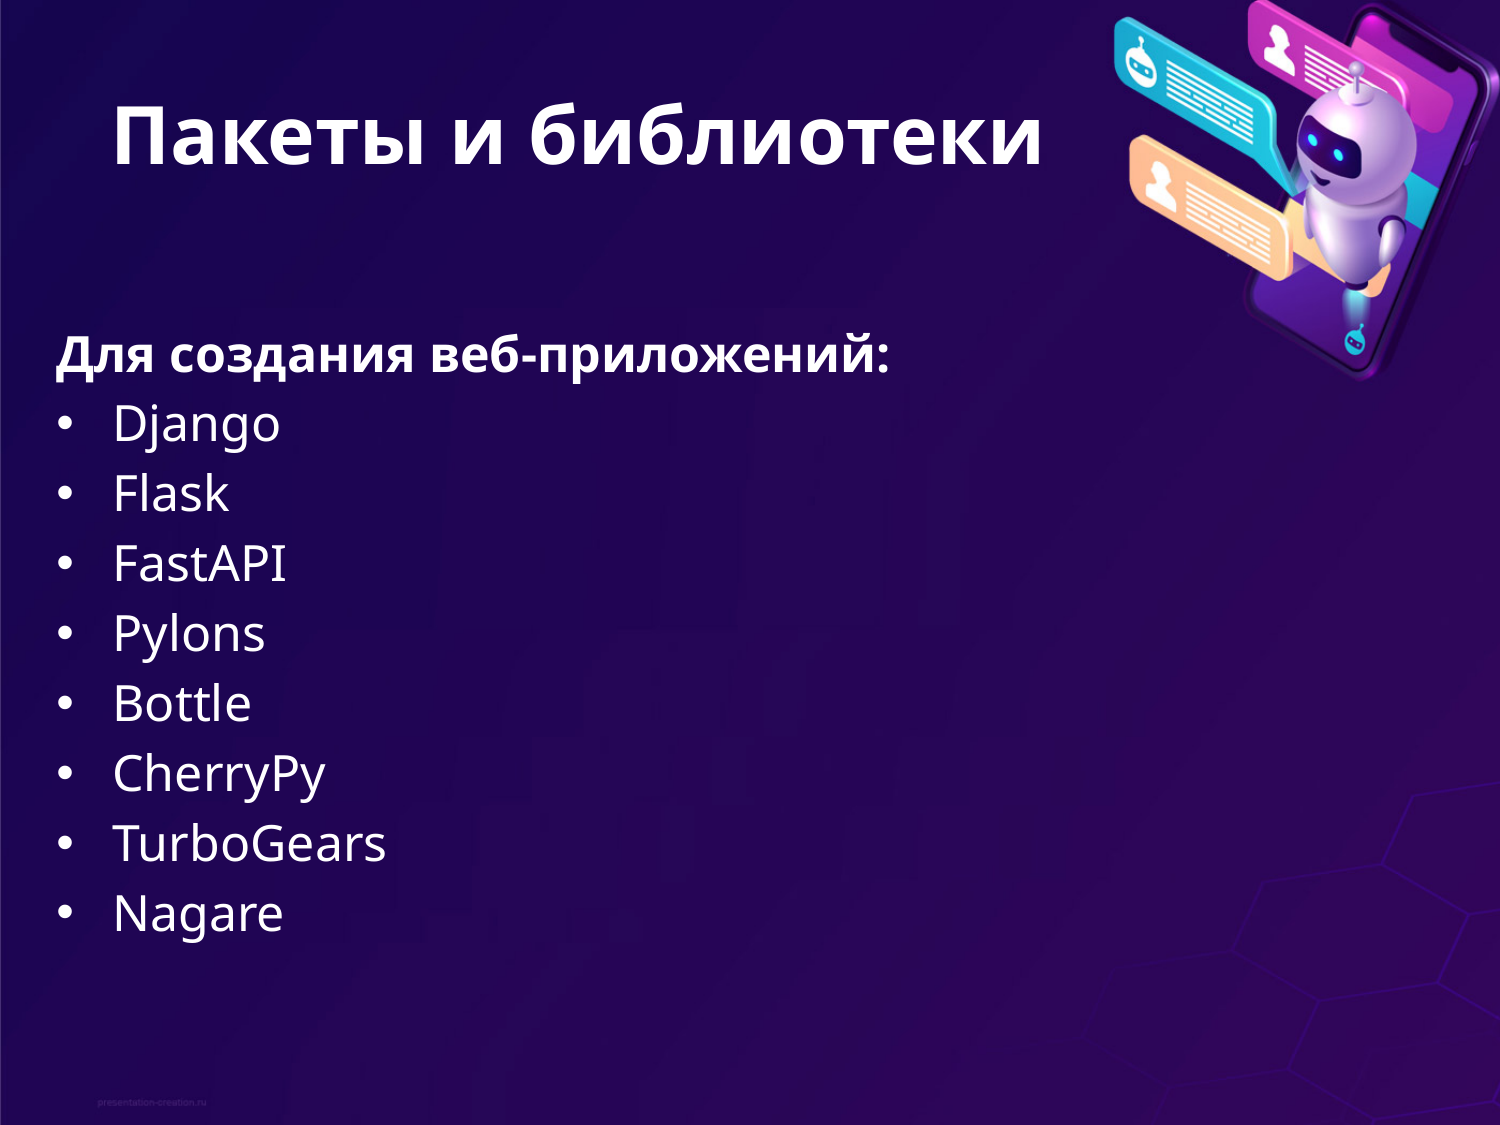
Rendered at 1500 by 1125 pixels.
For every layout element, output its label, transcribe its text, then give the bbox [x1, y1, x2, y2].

picture [0, 0, 1500, 1125]
title Пакеты и библиотеки [41, 37, 1117, 227]
list Для создания веб-приложений: Django Flask FastAPI Pylons Bottle CherryPy TurboGears Nagare [41, 314, 1471, 1088]
